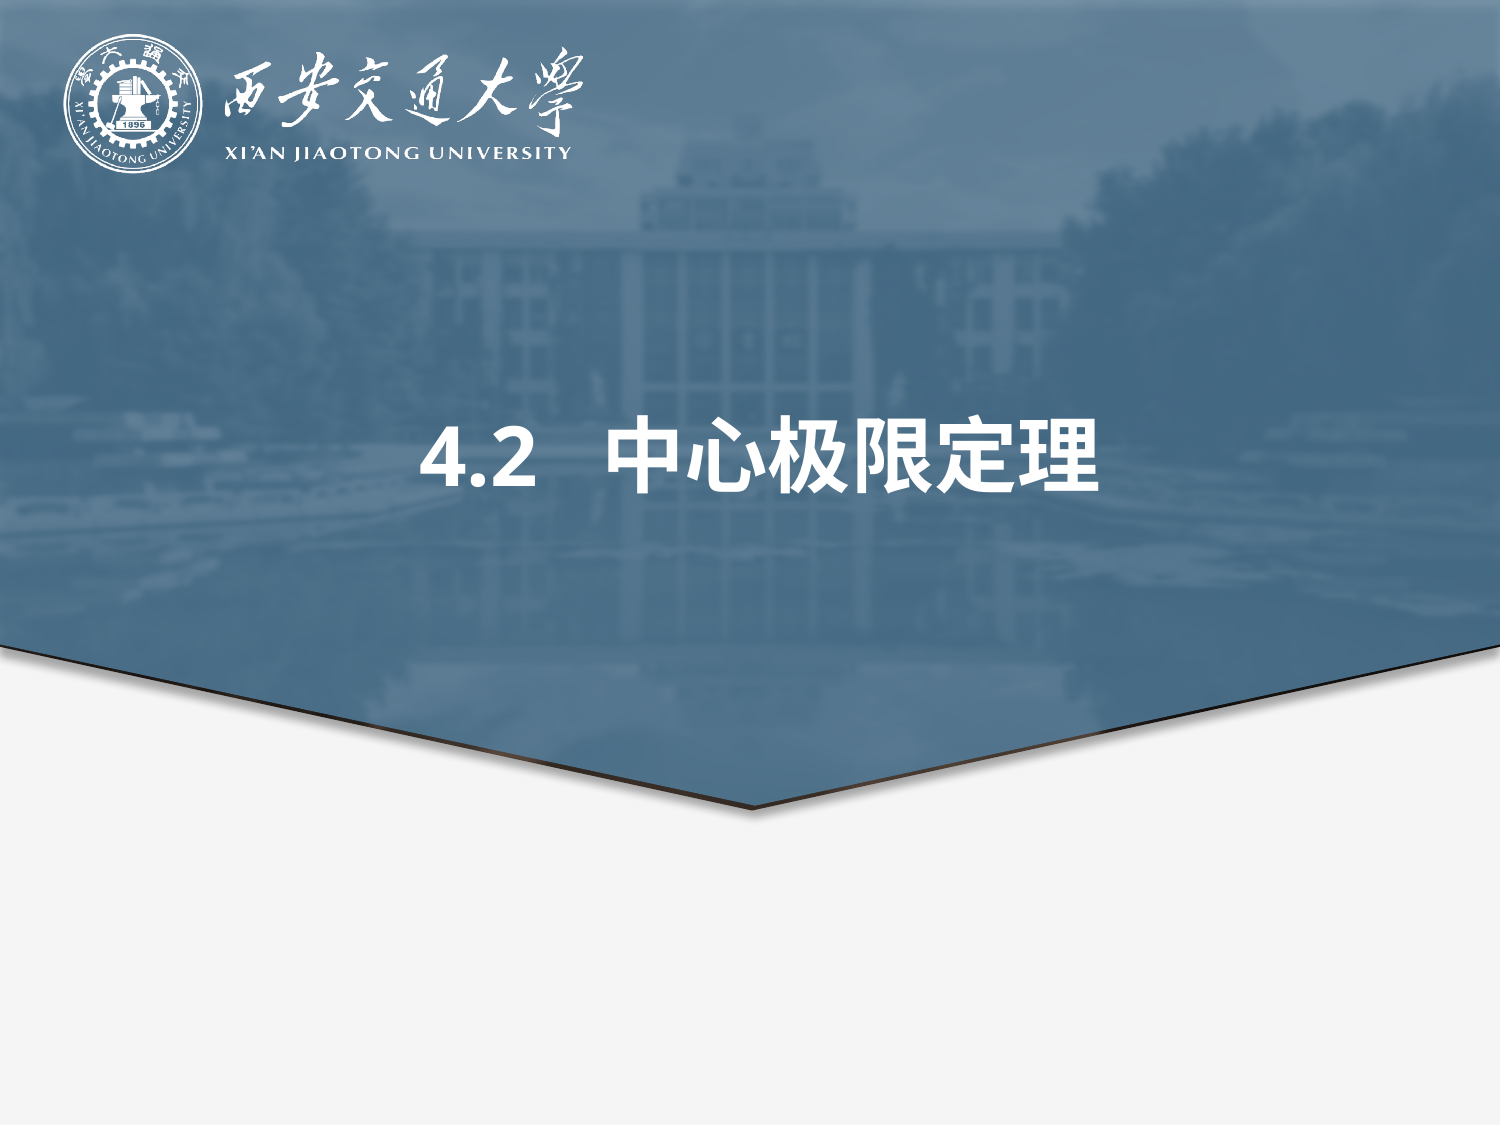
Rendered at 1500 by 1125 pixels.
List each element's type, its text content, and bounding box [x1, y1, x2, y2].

text_box [0, 0, 1500, 807]
picture [63, 34, 603, 179]
text_box 4.2 中心极限定理 [44, 346, 1476, 511]
